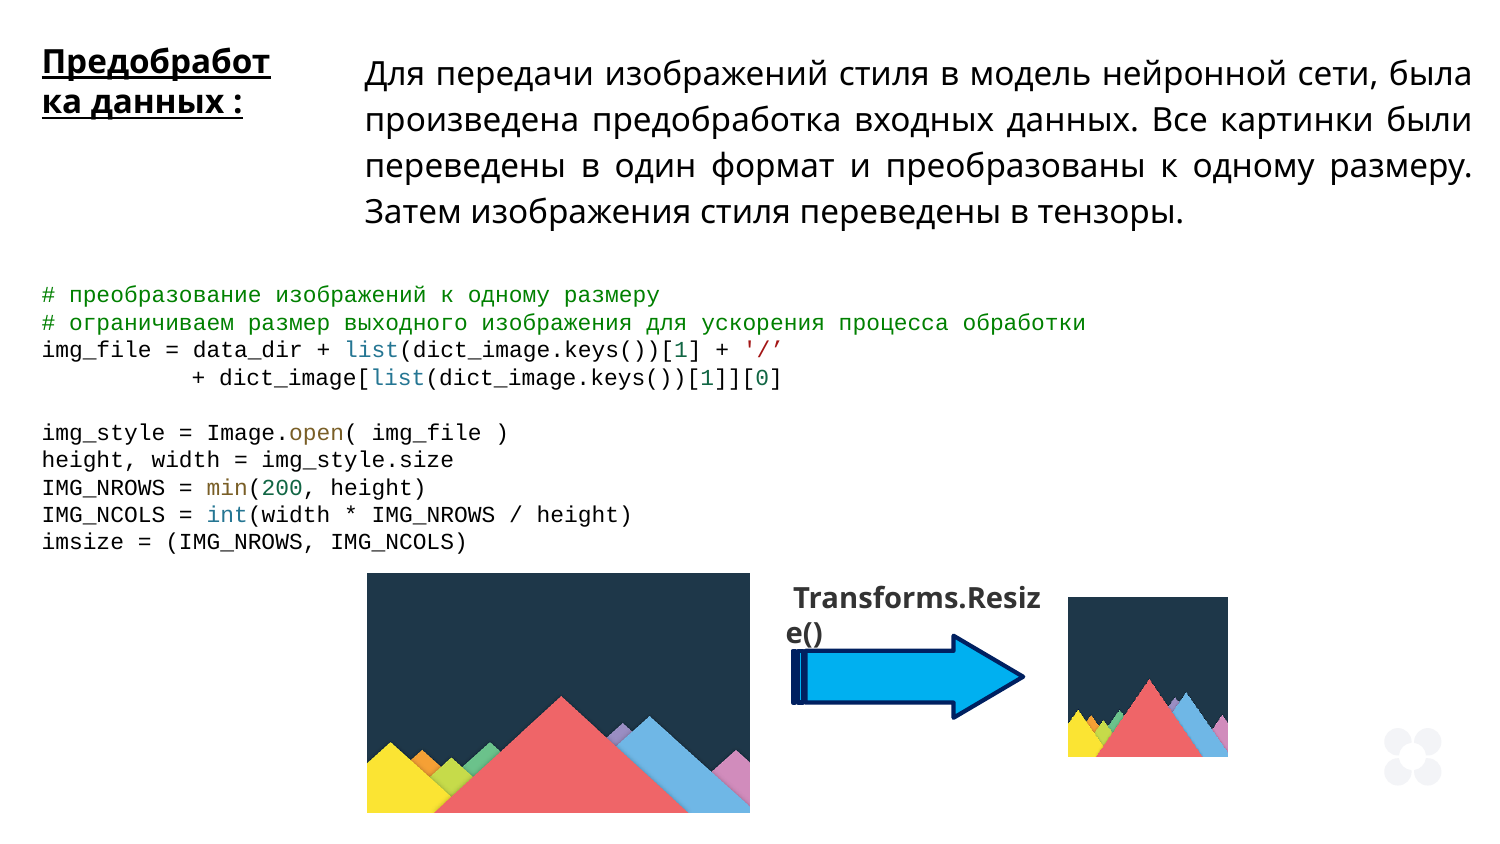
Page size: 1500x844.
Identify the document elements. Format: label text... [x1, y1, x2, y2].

text_box Transforms.Resize() [770, 572, 1069, 657]
text_box [791, 657, 1026, 720]
picture [1068, 596, 1228, 757]
text_box Предобработка данных : [26, 25, 304, 136]
text_box # преобразование изображений к одному размеру # ограничиваем размер выходного изображения для ускорения процесса обработки img_file = data_dir + list(dict_image.keys())[1] + '/’ + dict_image[list(dict_image.keys())[1]][0] img_style = Image.open( img_file ) height, width = img_style.size IMG_NROWS = min(200, height) IMG_NCOLS = int(width * IMG_NROWS / height) imsize = (IMG_NROWS, IMG_NCOLS) [26, 265, 1352, 570]
text_box Для передачи изображений стиля в модель нейронной сети, была произведена предобработка входных данных. Все картинки были переведены в один формат и преобразованы к одному размеру. Затем изображения стиля переведены в тензоры. [326, 31, 1490, 245]
picture [366, 572, 751, 813]
